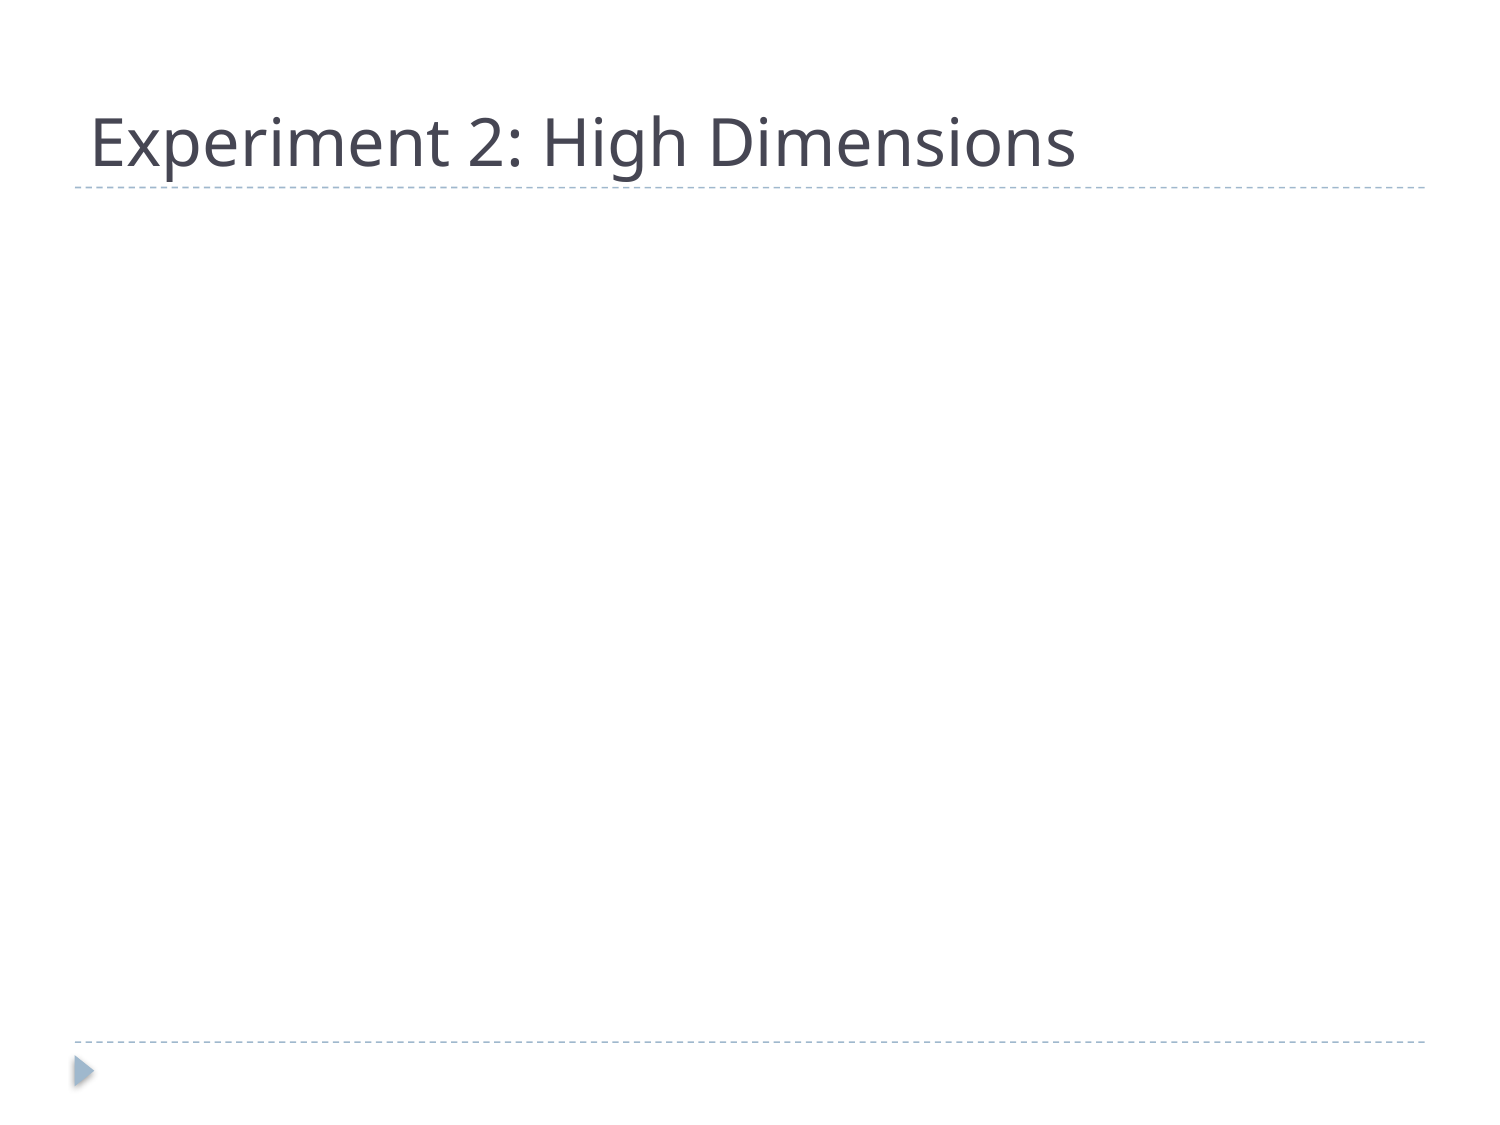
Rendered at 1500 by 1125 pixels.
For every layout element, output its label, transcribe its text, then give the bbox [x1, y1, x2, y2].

title Experiment 2: High Dimensions [75, 24, 1425, 188]
